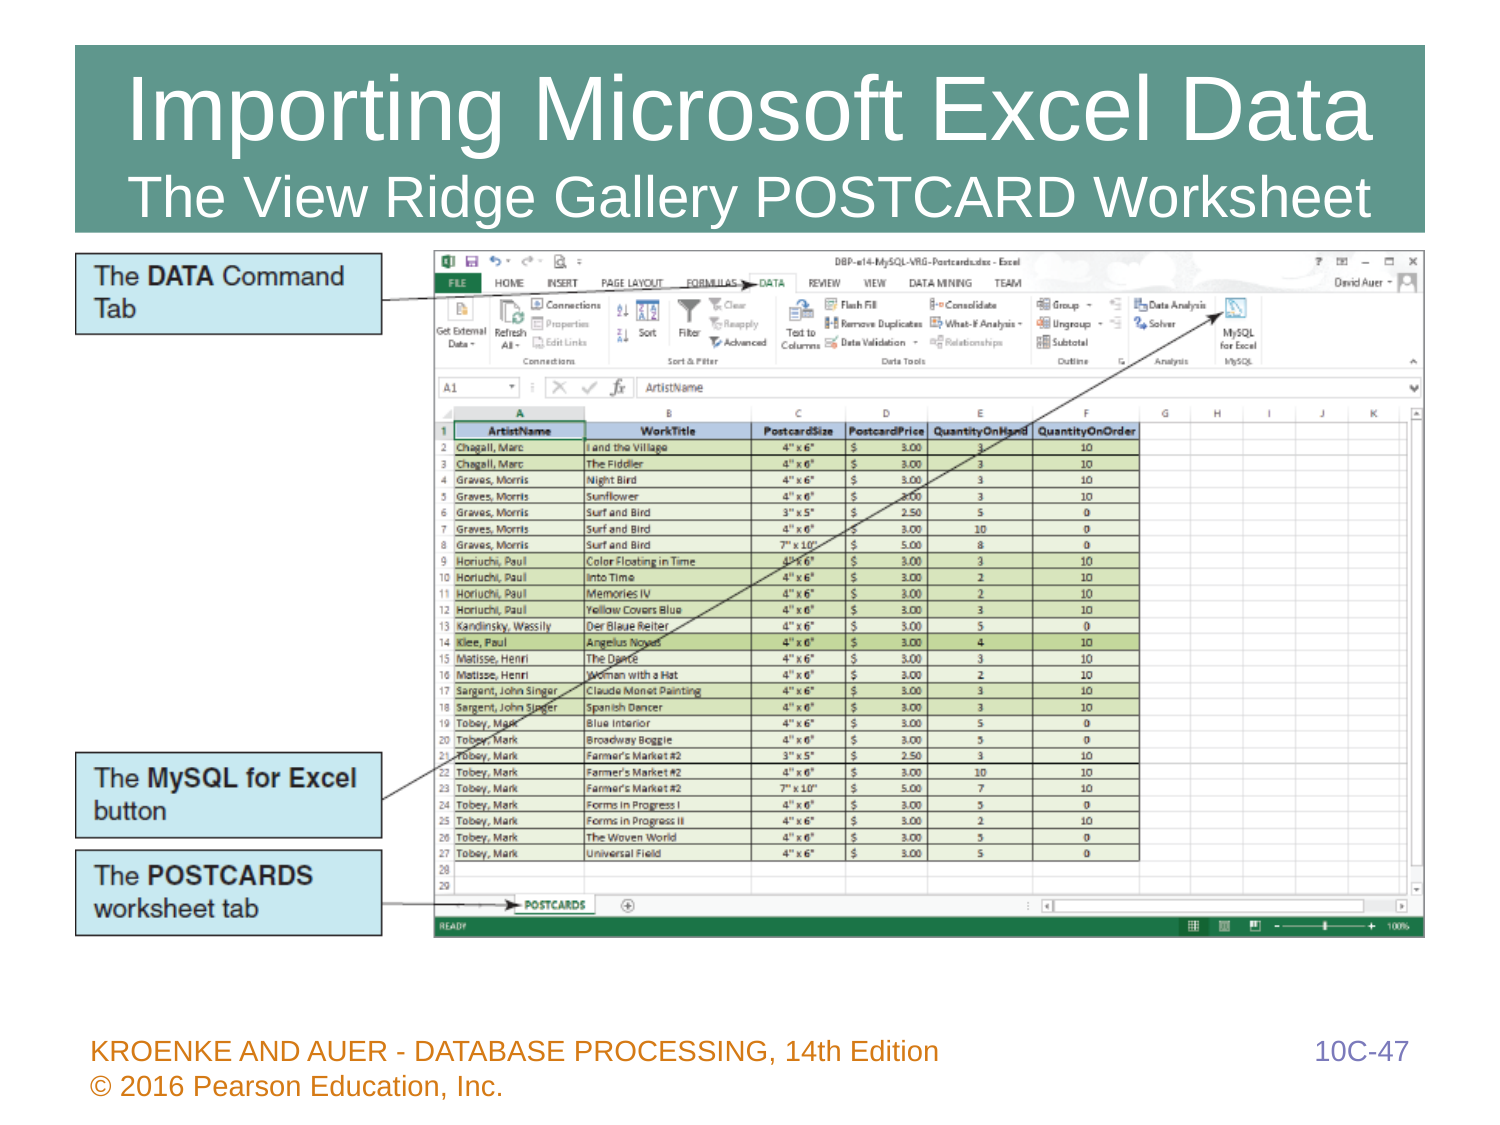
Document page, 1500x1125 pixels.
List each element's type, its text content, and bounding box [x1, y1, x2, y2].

title Importing Microsoft Excel Data The View Ridge Gallery POSTCARD Worksheet [74, 44, 1426, 233]
footer KROENKE AND AUER - DATABASE PROCESSING, 14th Edition © 2016 Pearson Education, Inc. [74, 1024, 963, 1104]
picture [74, 250, 1426, 938]
slide_number 10C-47 [1074, 1024, 1426, 1103]
